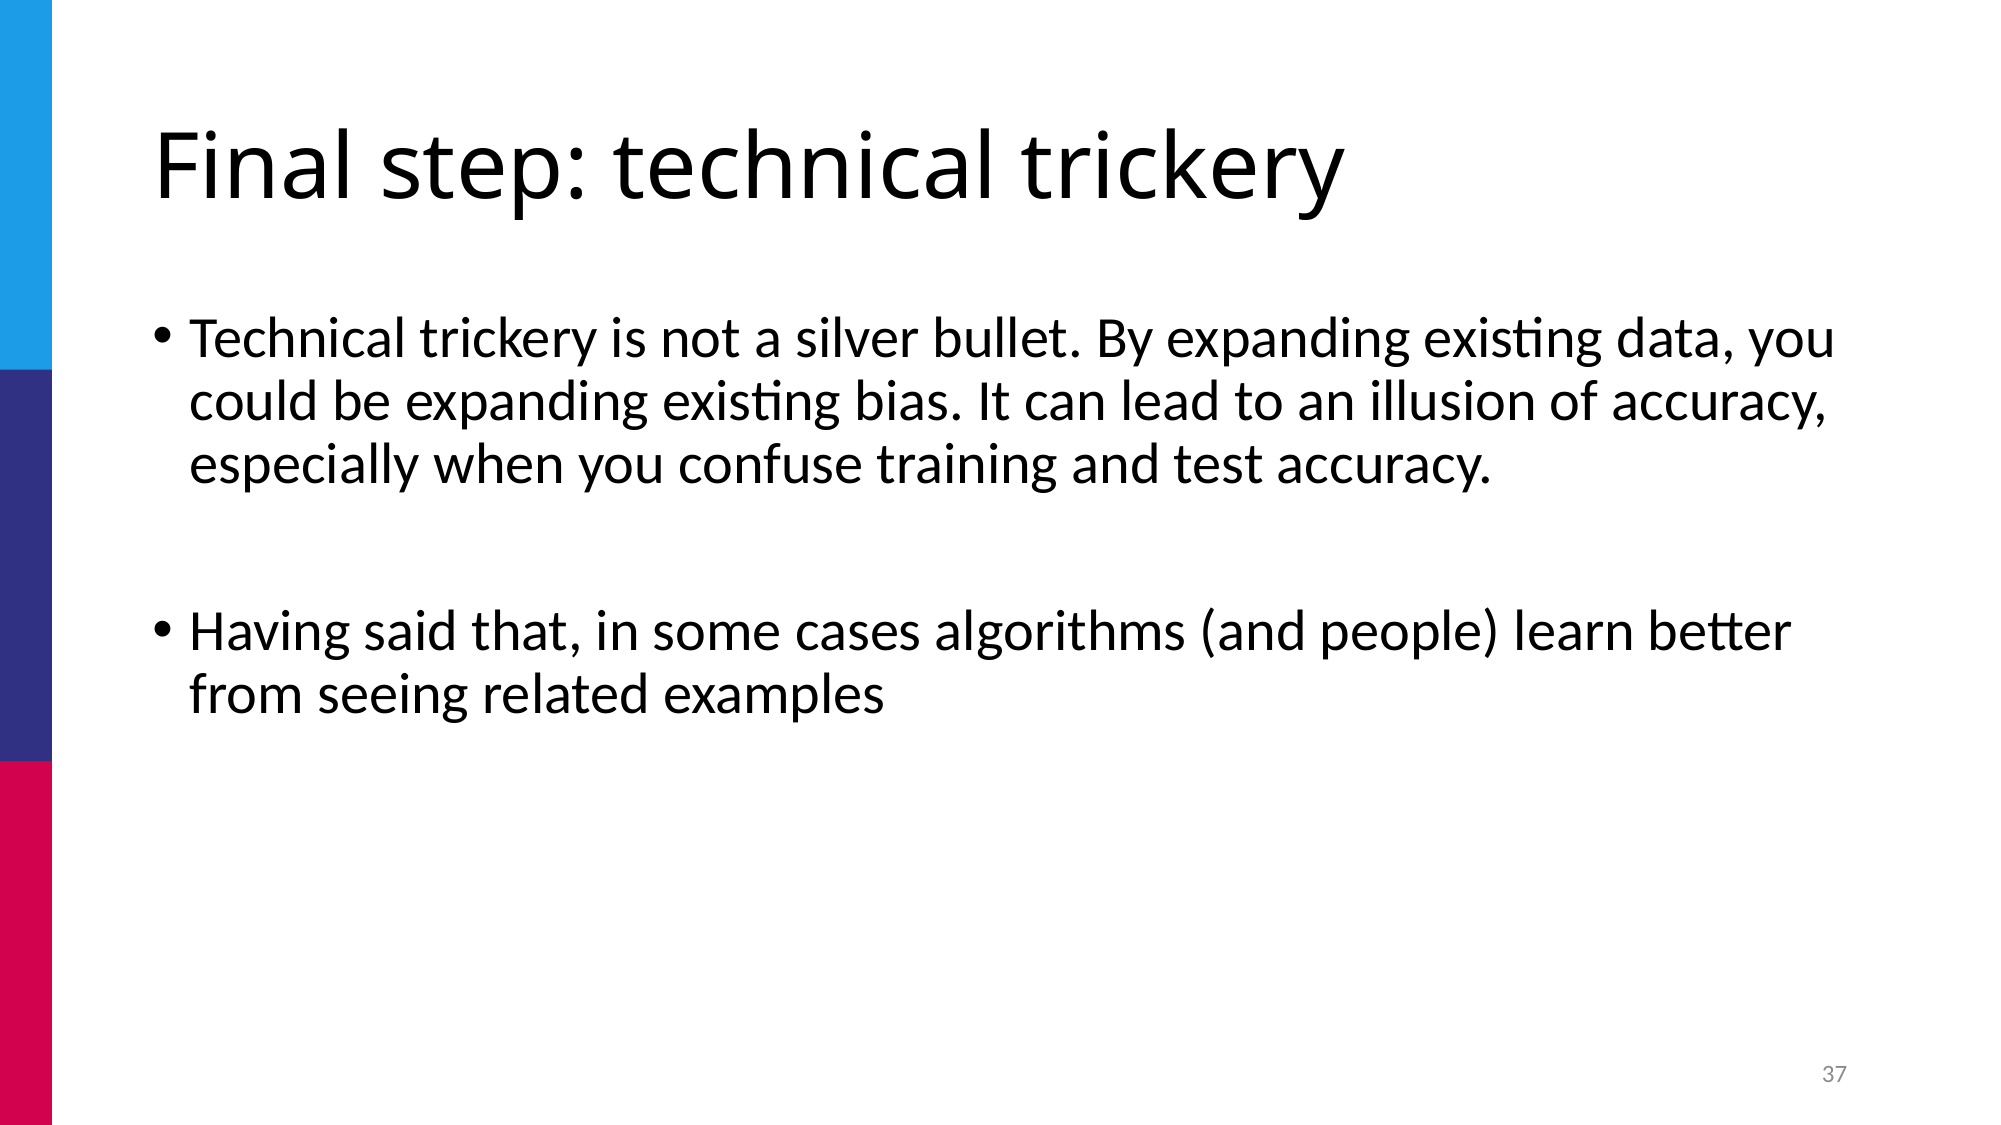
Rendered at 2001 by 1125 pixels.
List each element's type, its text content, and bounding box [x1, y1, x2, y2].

title Final step: technical trickery [137, 59, 1863, 278]
slide_number 37 [1412, 1042, 1863, 1103]
list Technical trickery is not a silver bullet. By expanding existing data, you could be expanding existing bias. It can lead to an illusion of accuracy, especially when you confuse training and test accuracy. Having said that, in some cases algorithms (and people) learn better from seeing related examples [137, 299, 1863, 1014]
